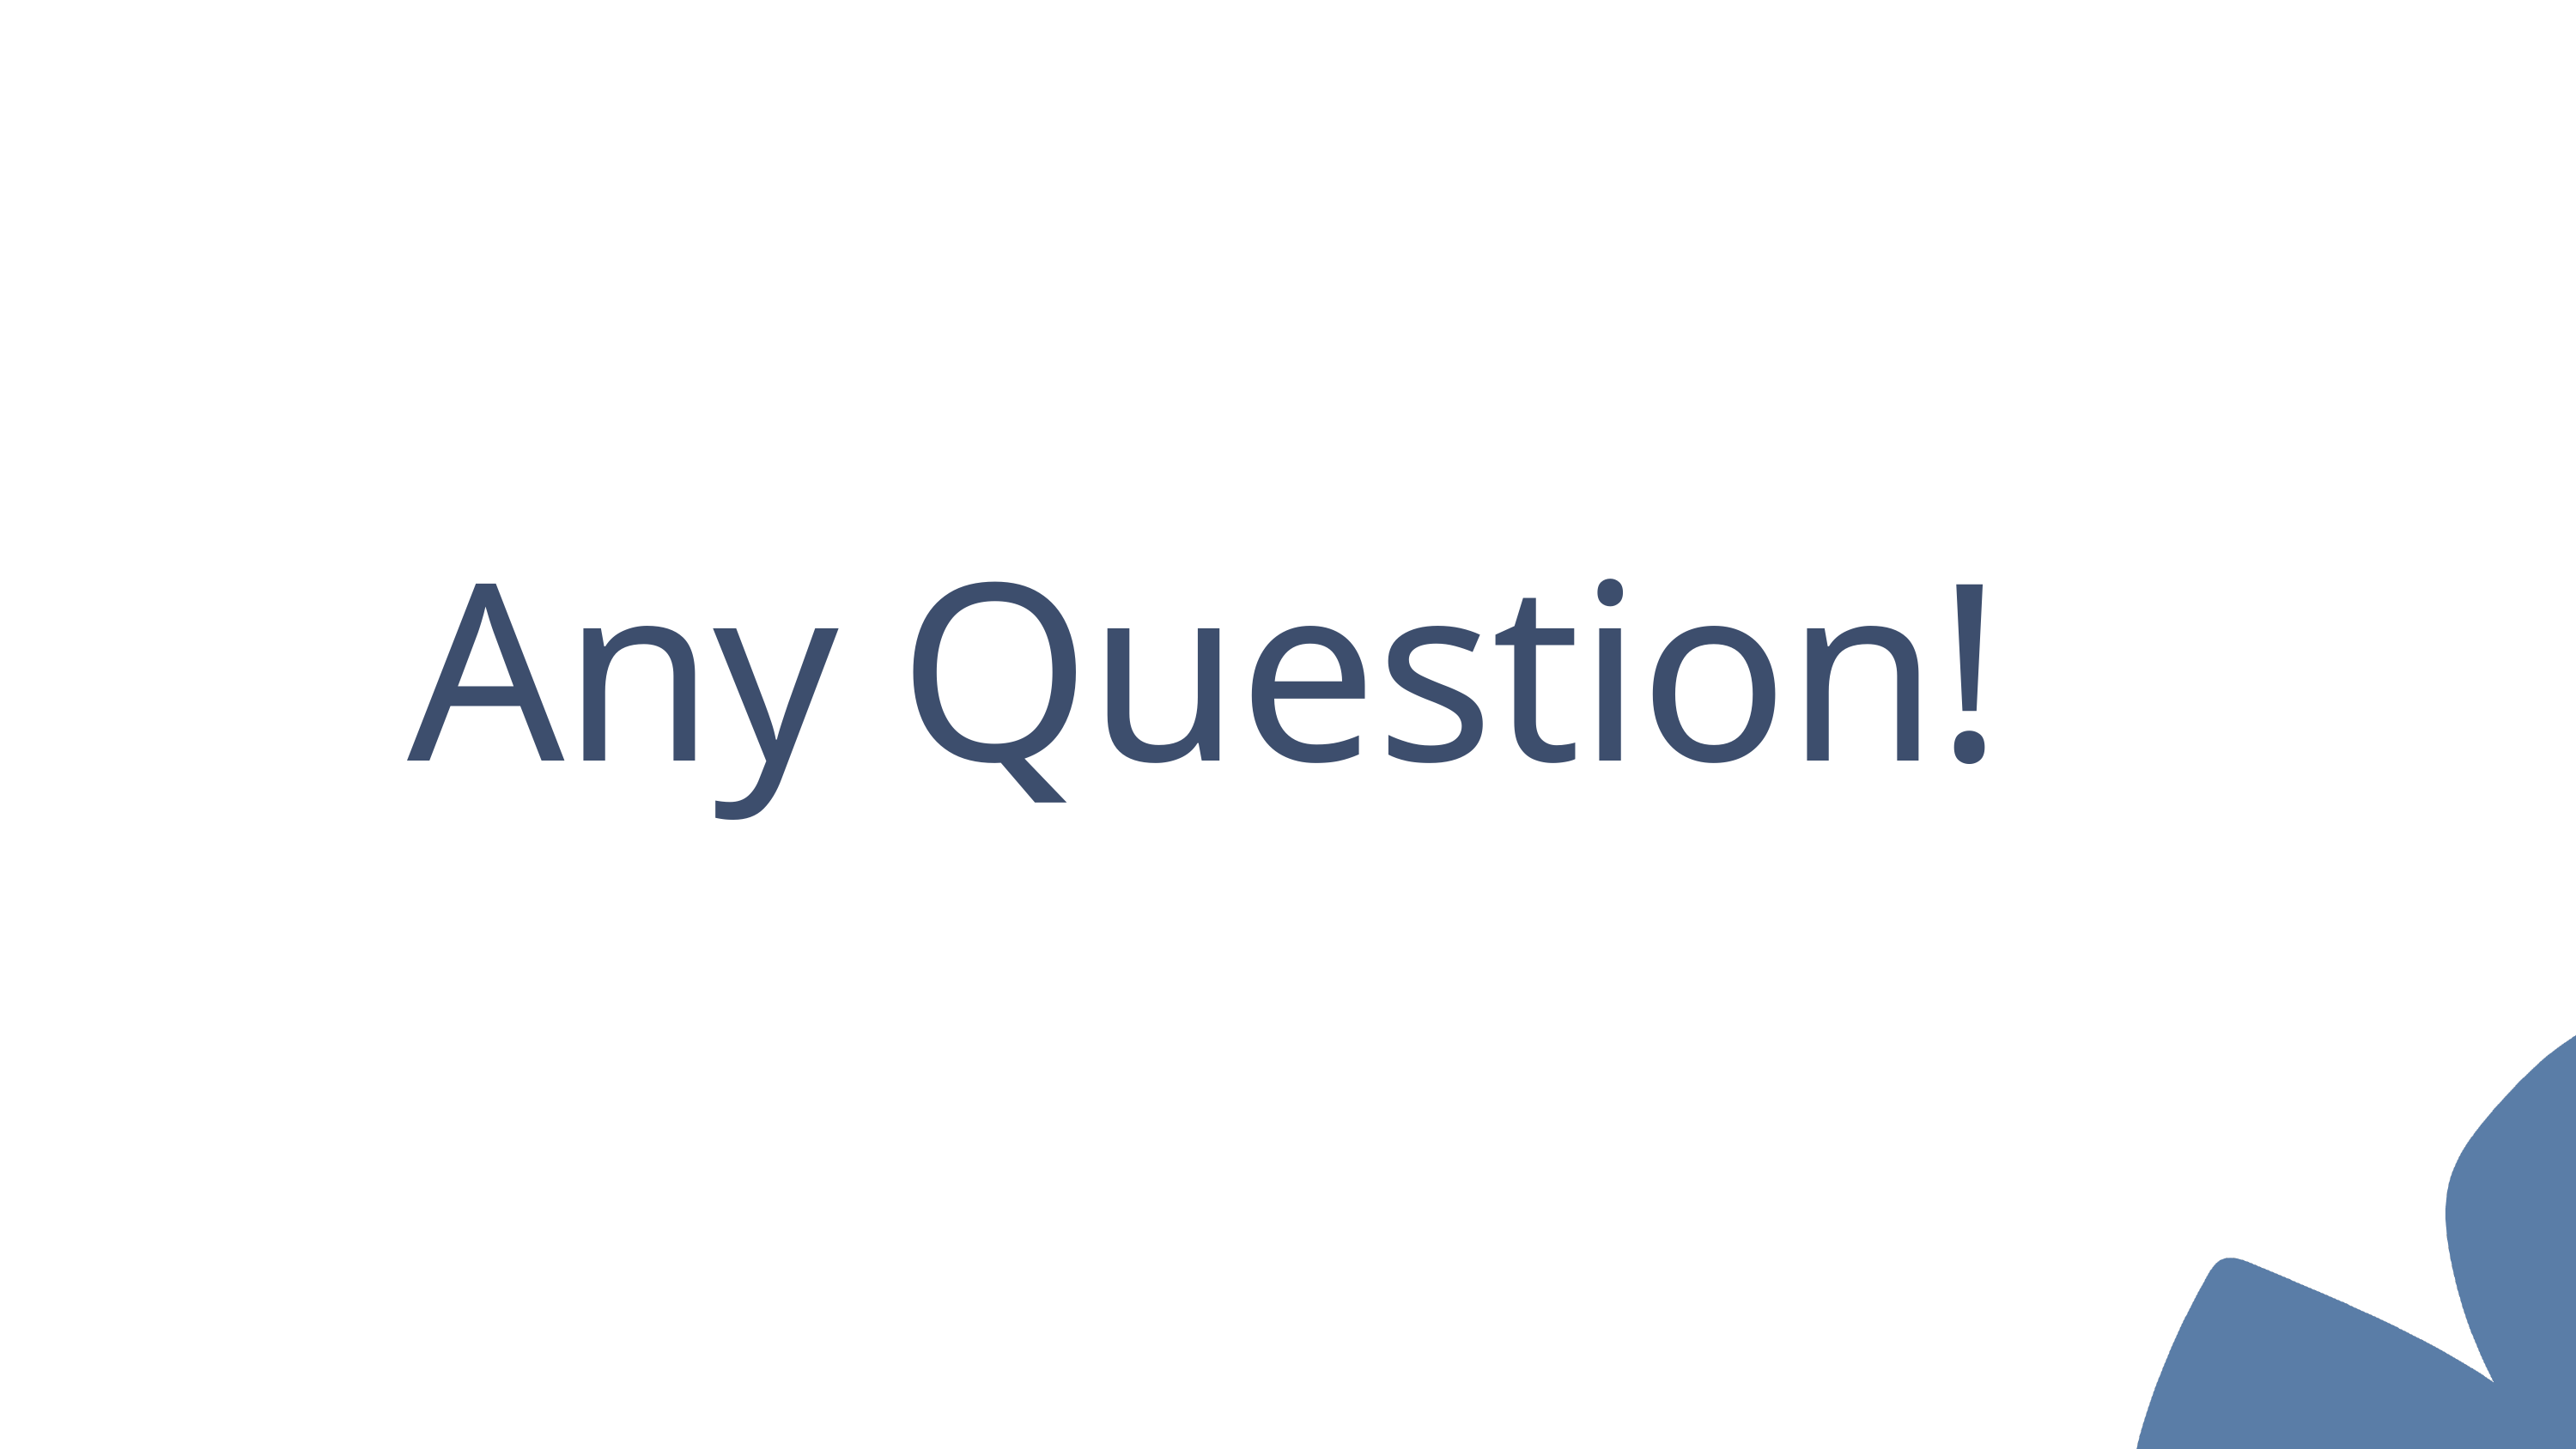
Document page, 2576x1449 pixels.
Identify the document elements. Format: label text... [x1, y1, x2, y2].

text_box Any Question! [407, 659, 2104, 810]
text_box [2134, 1014, 2576, 1449]
